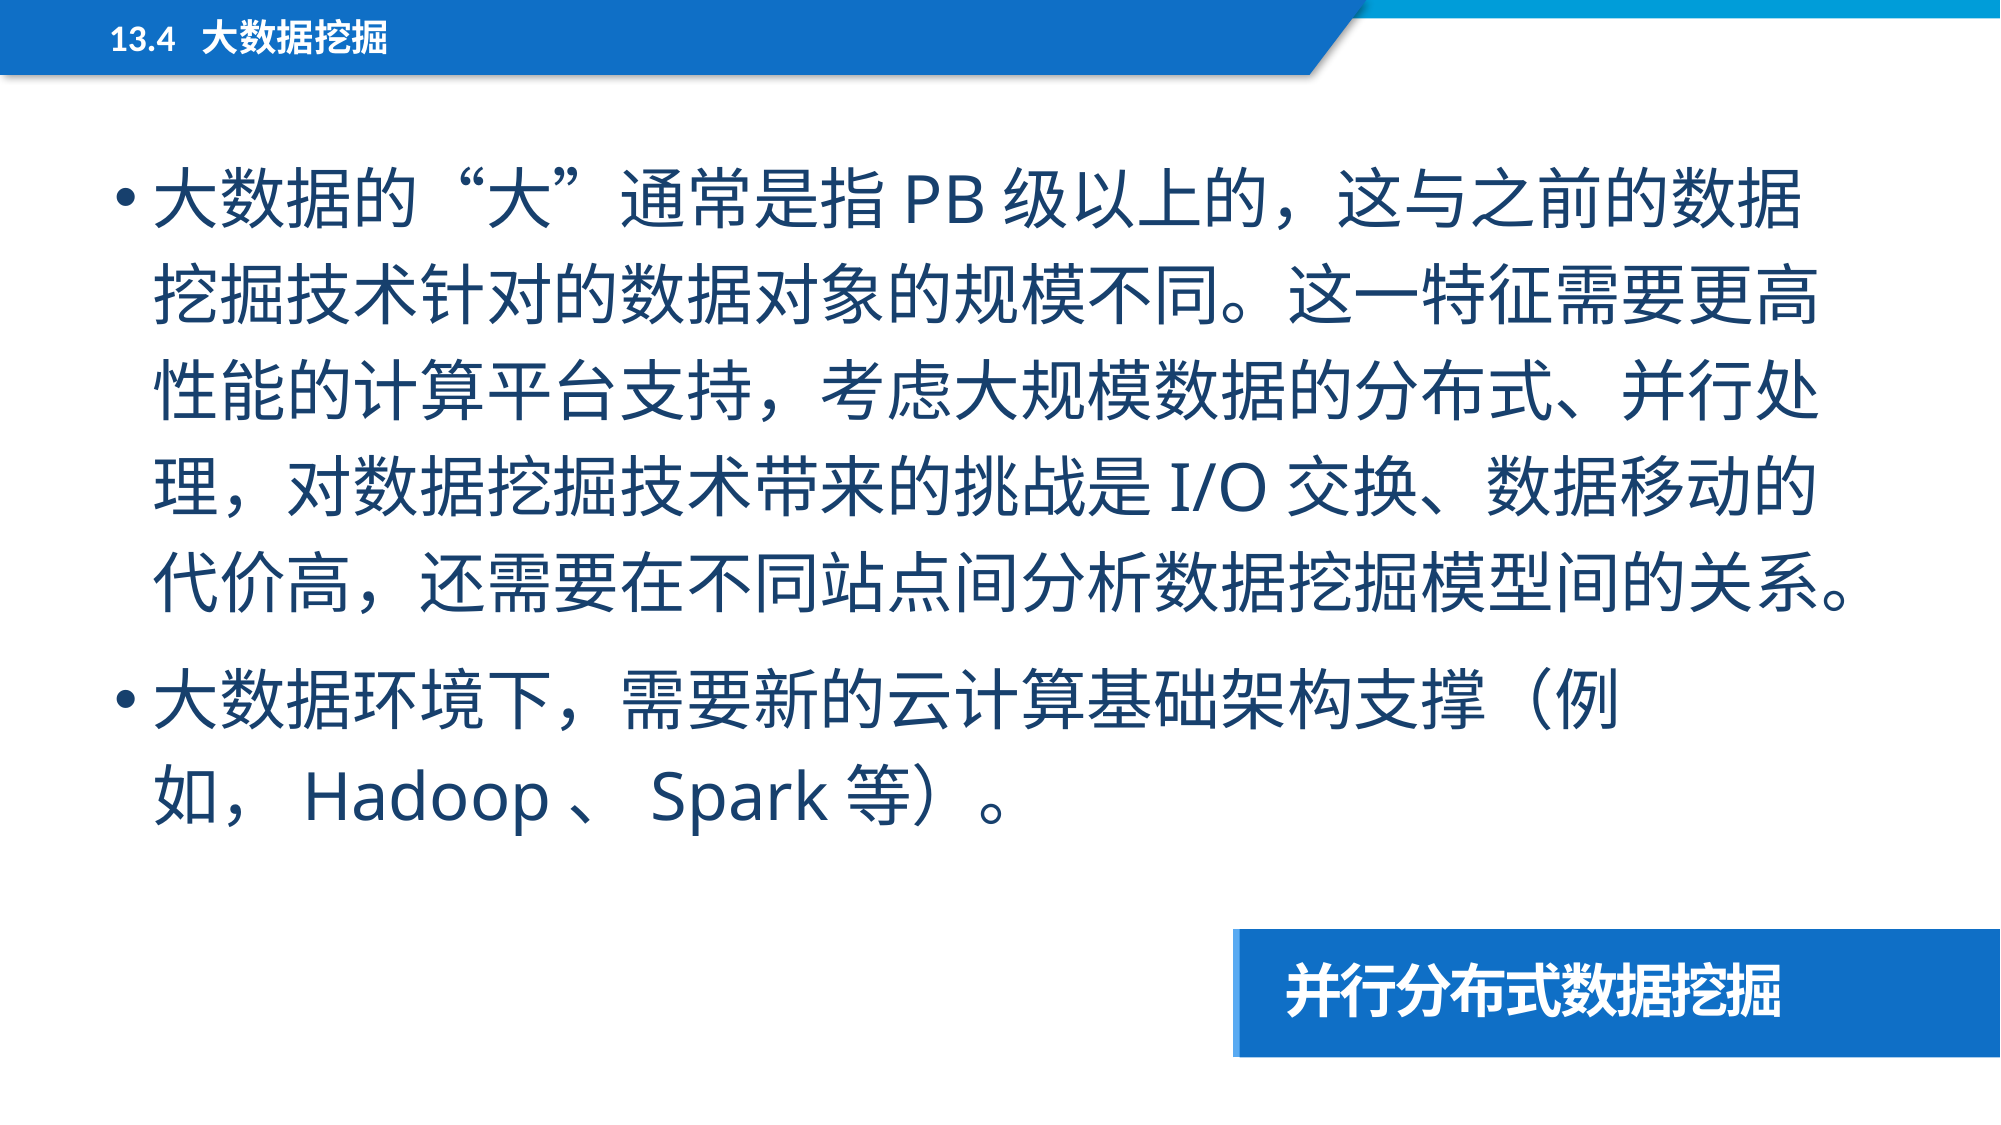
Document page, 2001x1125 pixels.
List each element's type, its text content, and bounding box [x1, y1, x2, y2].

list 大数据的“大”通常是指PB级以上的，这与之前的数据挖掘技术针对的数据对象的规模不同。这一特征需要更高性能的计算平台支持，考虑大规模数据的分布式、并行处理，对数据挖掘技术带来的挑战是I/O交换、数据移动的代价高，还需要在不同站点间分析数据挖掘模型间的关系。 大数据环境下，需要新的云计算基础架构支撑（例如，Hadoop、Spark等）。 [99, 133, 1878, 909]
list 并行分布式数据挖掘 [1239, 929, 2000, 1058]
list 13.4 大数据挖掘 [93, 11, 1138, 68]
